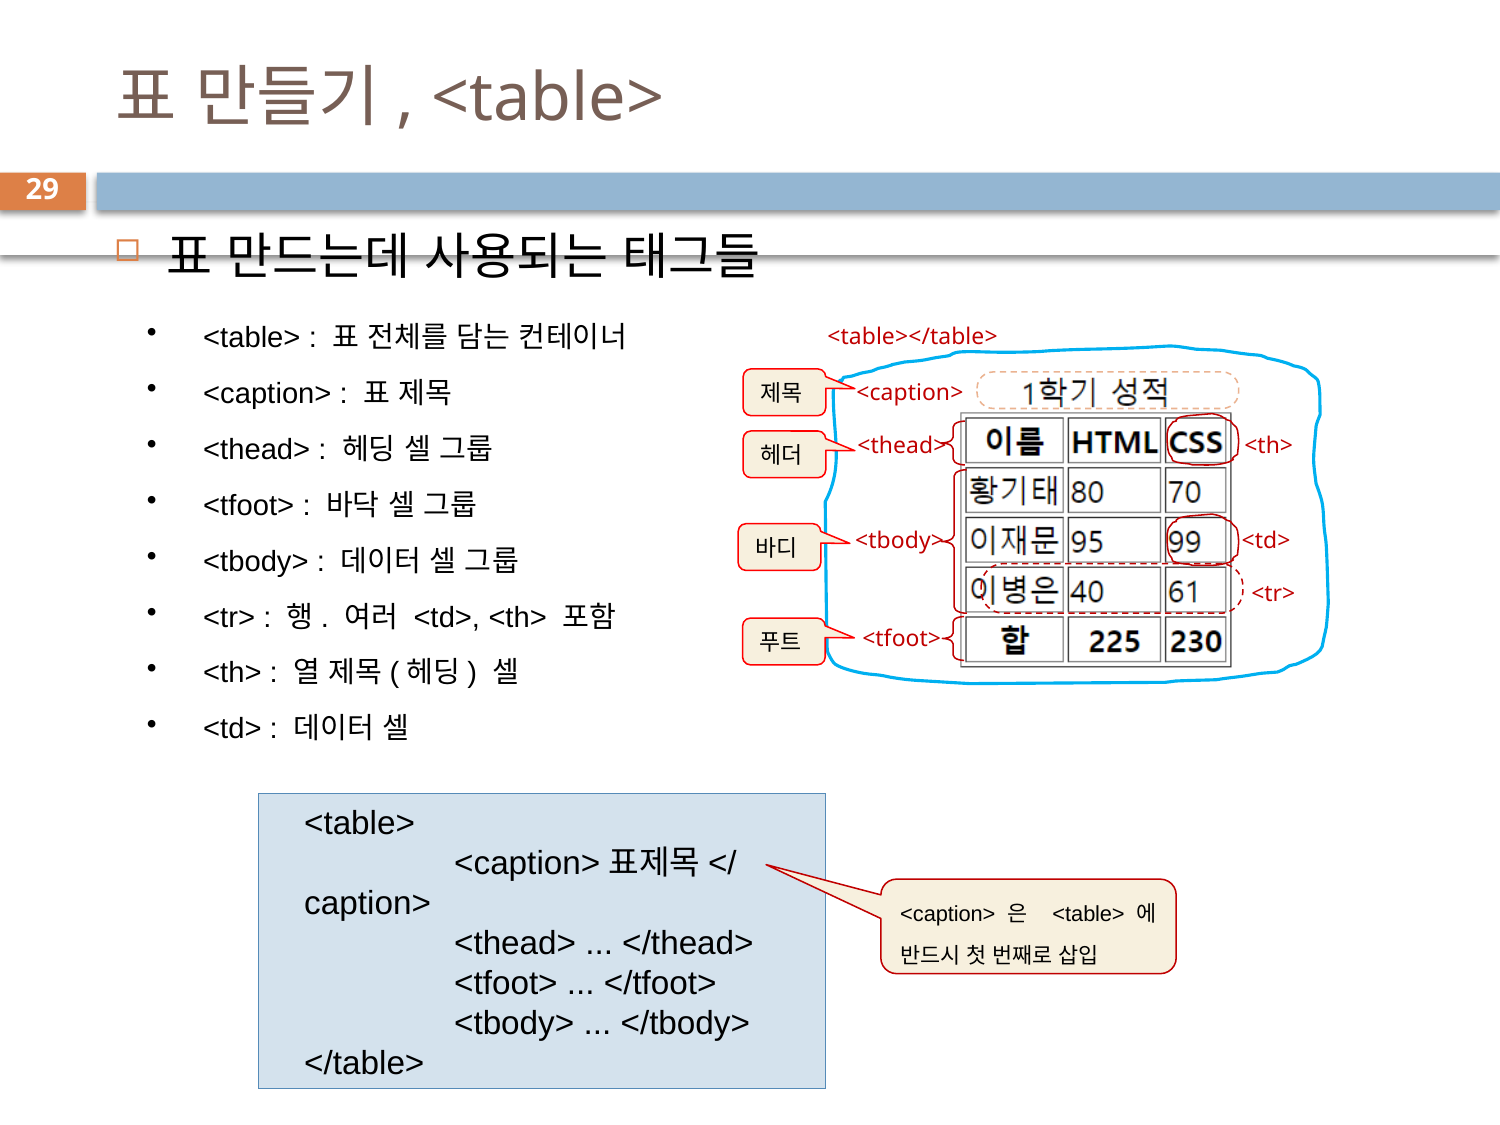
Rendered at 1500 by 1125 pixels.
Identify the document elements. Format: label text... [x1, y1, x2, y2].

text_box <table> <caption>표제목</caption> <thead> ... </thead> <tfoot> ... </tfoot> <tbody> ... </tbody> </table> [258, 793, 826, 1089]
text_box <caption>은 <table>에 반드시 첫 번째로 삽입 [766, 864, 1177, 974]
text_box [808, 314, 1329, 684]
title 표 만들기, <table> [100, 37, 1438, 149]
text_box 헤더 [743, 430, 802, 478]
text_box <table> : 표 전체를 담는 컨테이너 <caption> : 표 제목 <thead> : 헤딩 셀 그룹 <tfoot> : 바닥 셀 그룹 <tbody> : 데이터 셀 그룹 <tr> : 행. 여러 <td>, <th> 포함 <th> : 열 제목(헤딩) 셀 <td> : 데이터 셀 [132, 289, 726, 753]
slide_number 29 [0, 170, 87, 211]
text_box 바디 [738, 523, 802, 571]
text_box 제목 [743, 368, 802, 416]
text_box 푸트 [742, 618, 802, 665]
list 표 만드는데 사용되는 태그들 [99, 216, 1437, 1044]
